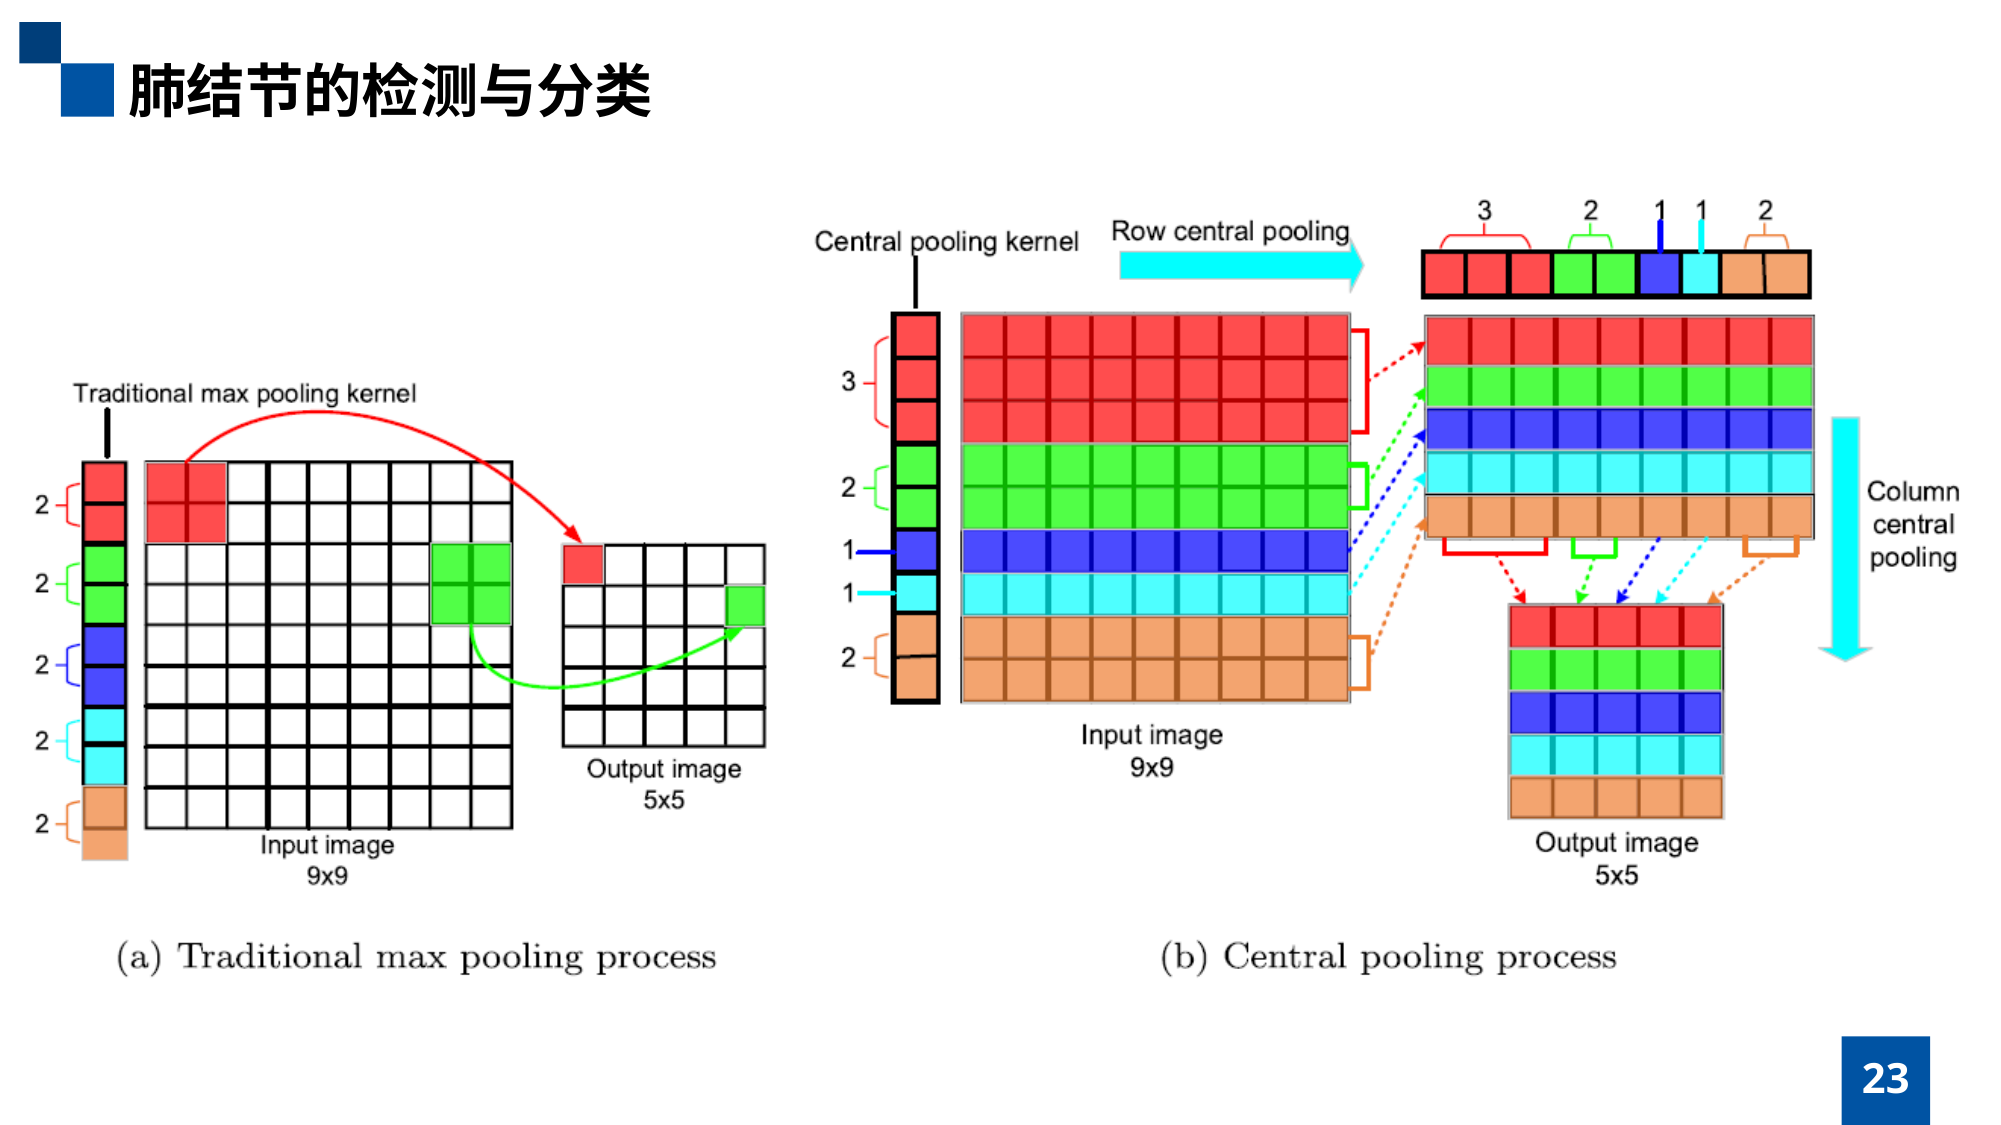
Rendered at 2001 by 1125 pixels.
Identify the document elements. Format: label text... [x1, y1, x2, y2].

text_box 肺结节的检测与分类 [114, 47, 1398, 132]
picture [0, 151, 2000, 1013]
slide_number 23 [1771, 1050, 2000, 1111]
